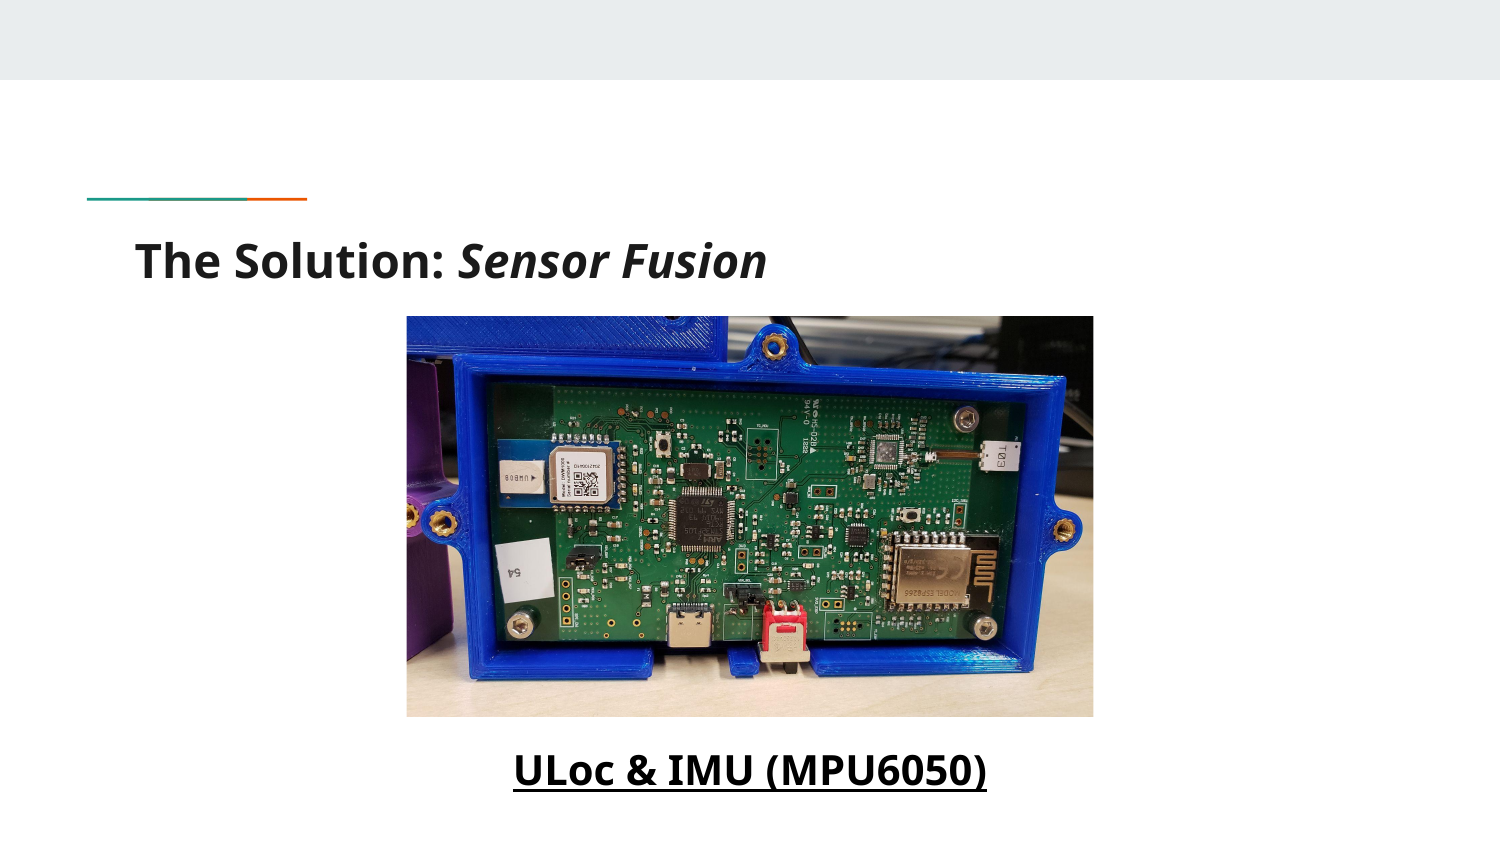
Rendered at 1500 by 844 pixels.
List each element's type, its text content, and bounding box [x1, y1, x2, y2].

picture [406, 316, 1094, 717]
title The Solution: Sensor Fusion [119, 216, 1381, 305]
text_box ULoc & IMU (MPU6050) [456, 729, 1044, 809]
